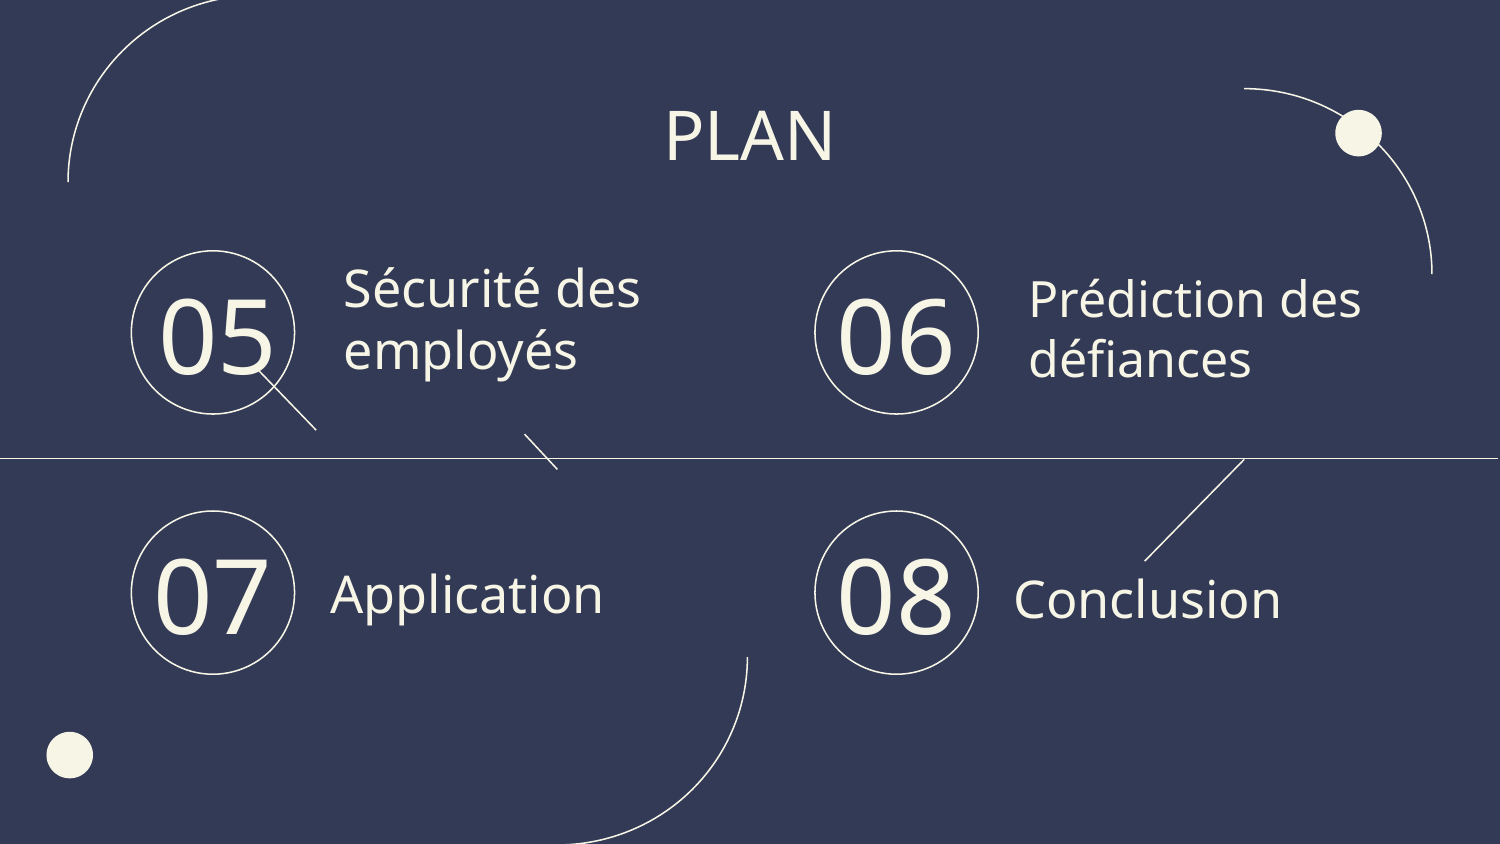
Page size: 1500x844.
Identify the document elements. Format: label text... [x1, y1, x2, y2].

text_box [131, 297, 139, 367]
text_box [148, 511, 278, 543]
title Prédiction des défiances [1013, 283, 1397, 371]
text_box [147, 642, 278, 675]
title 08 [816, 543, 977, 642]
text_box [831, 250, 962, 283]
title Conclusion [998, 554, 1382, 642]
title 06 [816, 283, 977, 382]
text_box [148, 250, 278, 283]
title PLAN [247, 88, 1253, 178]
text_box [831, 511, 962, 543]
title 07 [131, 543, 295, 642]
title Sécurité des employés [328, 274, 713, 361]
text_box [831, 642, 962, 675]
text_box [148, 382, 278, 415]
title 05 [139, 283, 297, 382]
title Application [315, 549, 768, 636]
text_box [831, 382, 962, 415]
